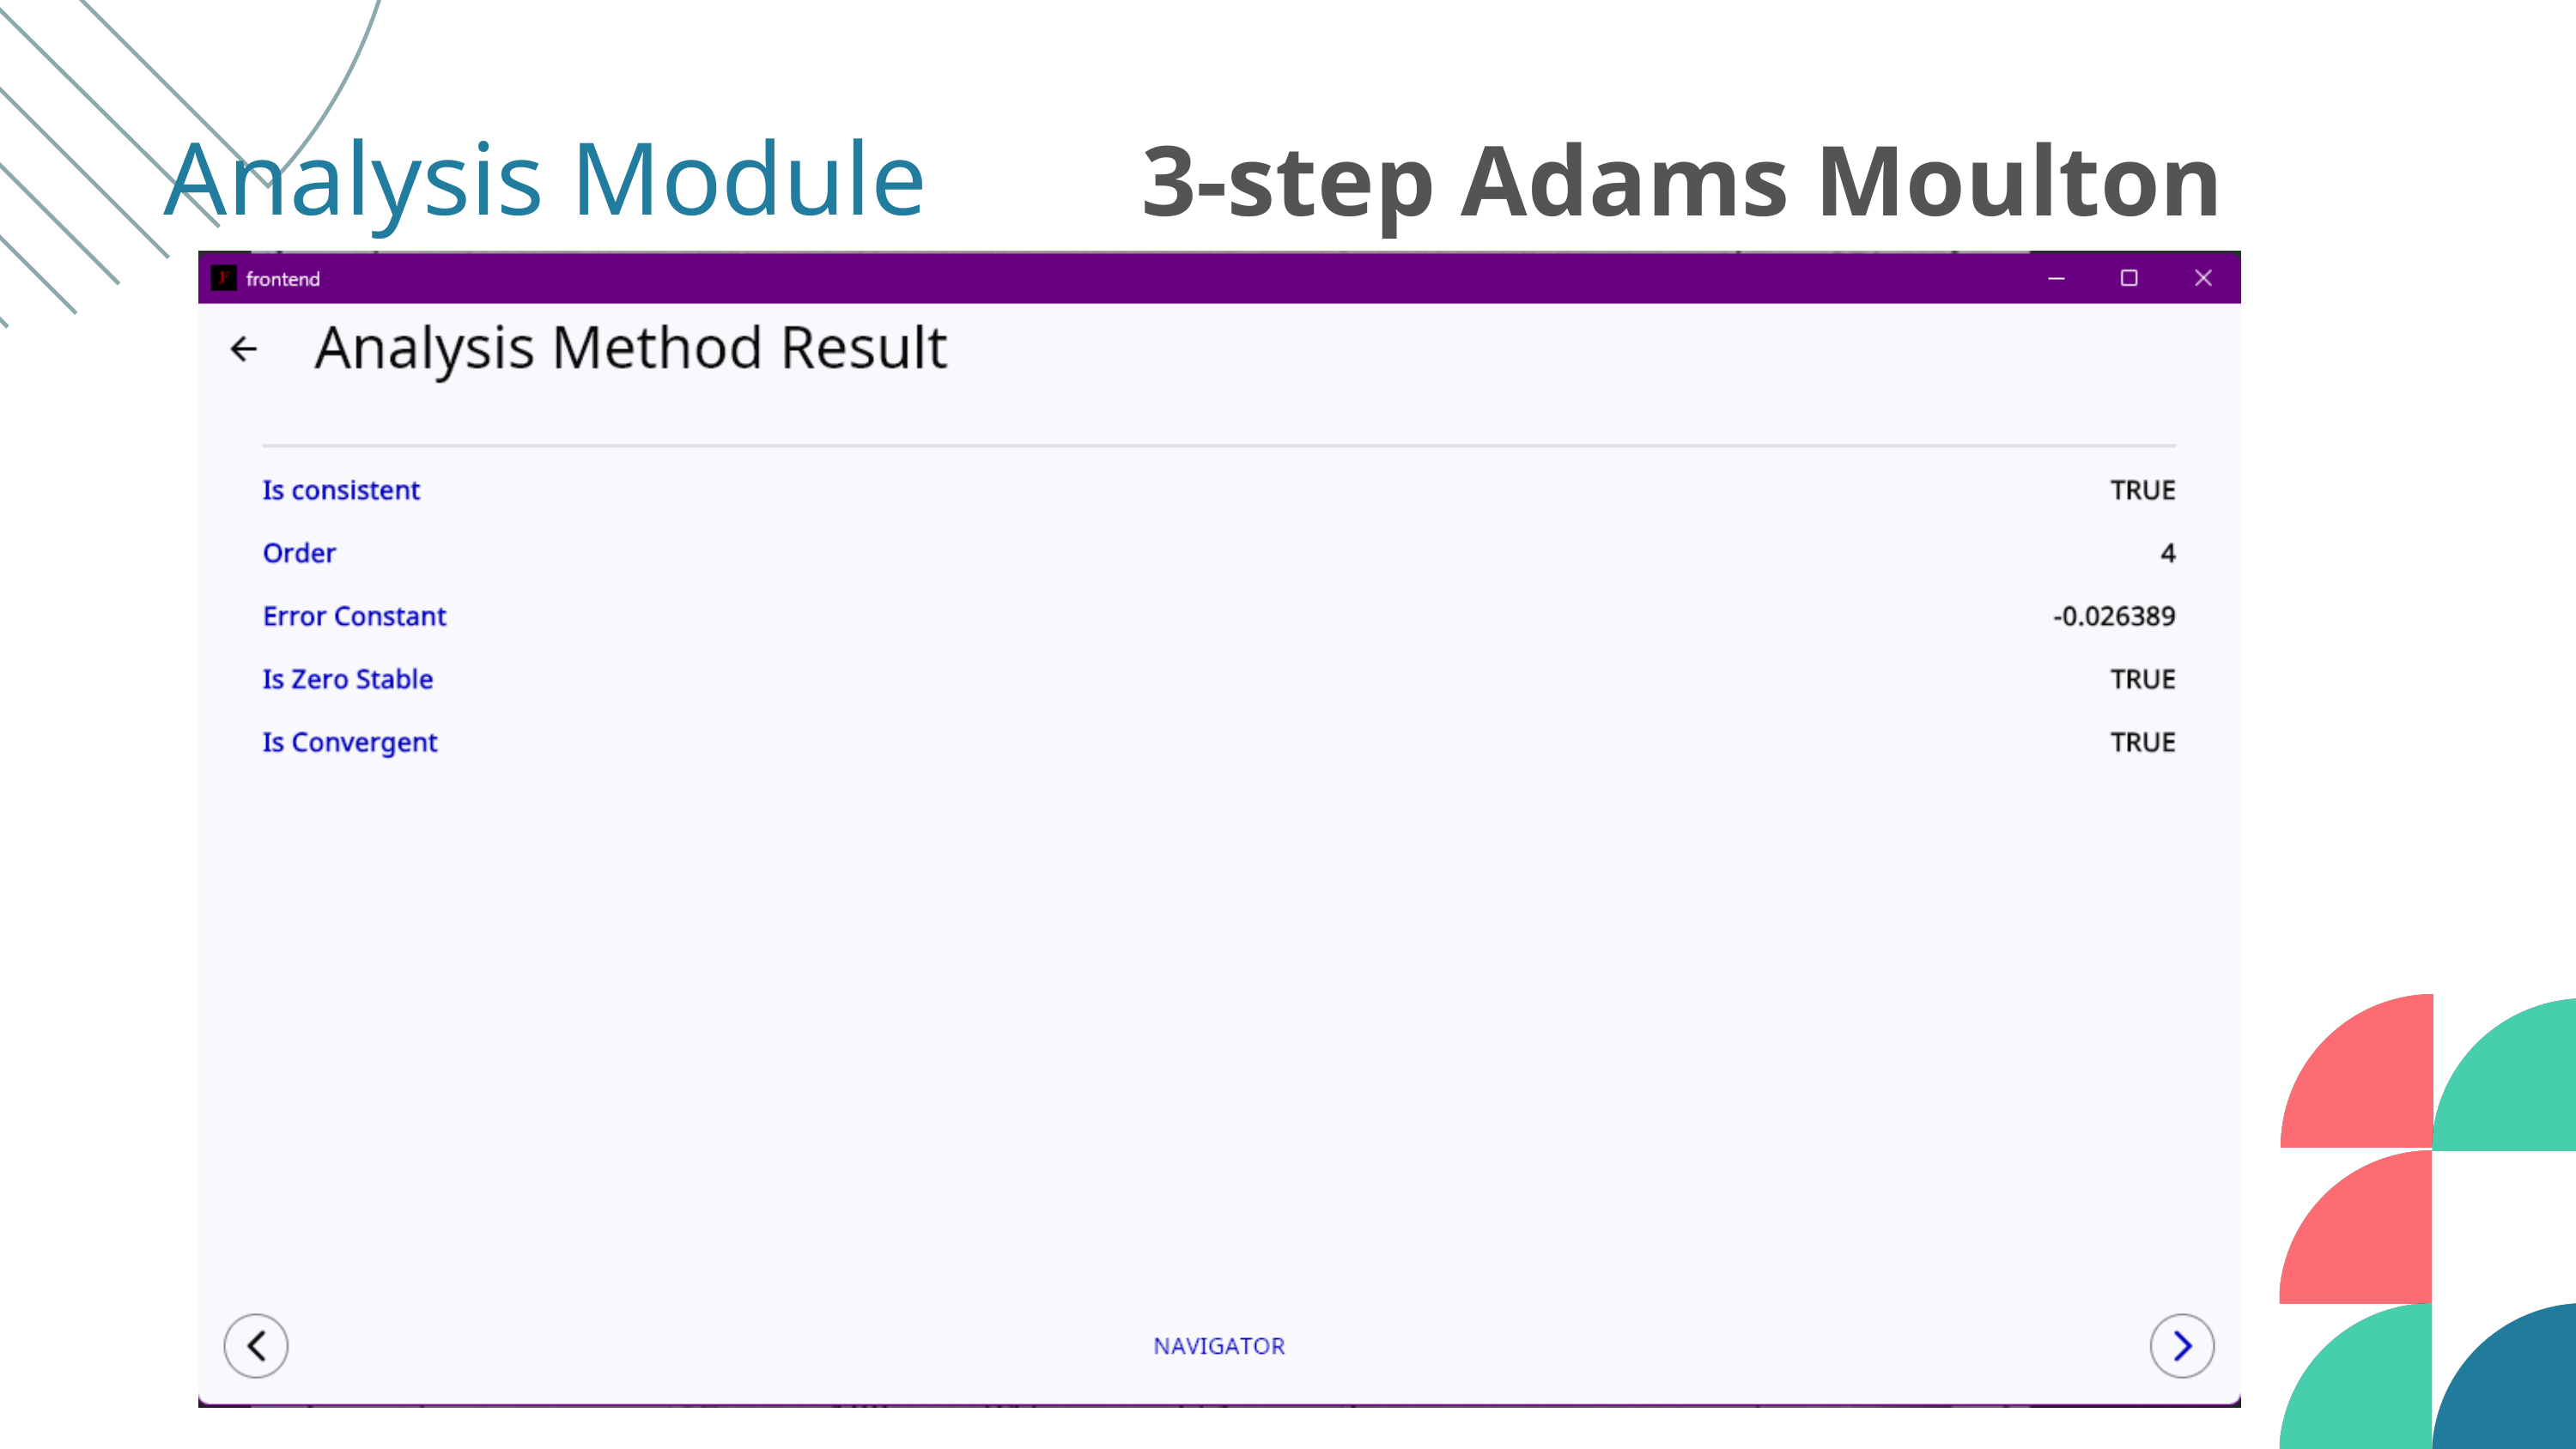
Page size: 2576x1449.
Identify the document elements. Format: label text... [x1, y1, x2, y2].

text_box 3-step Adams Moulton [1073, 183, 2318, 235]
text_box Analysis Module [163, 135, 1044, 235]
picture [197, 250, 2242, 1408]
text_box [2279, 1303, 2432, 1449]
text_box [2432, 1303, 2576, 1449]
text_box [2281, 994, 2433, 1148]
text_box [2279, 1150, 2433, 1303]
text_box [2432, 998, 2576, 1151]
